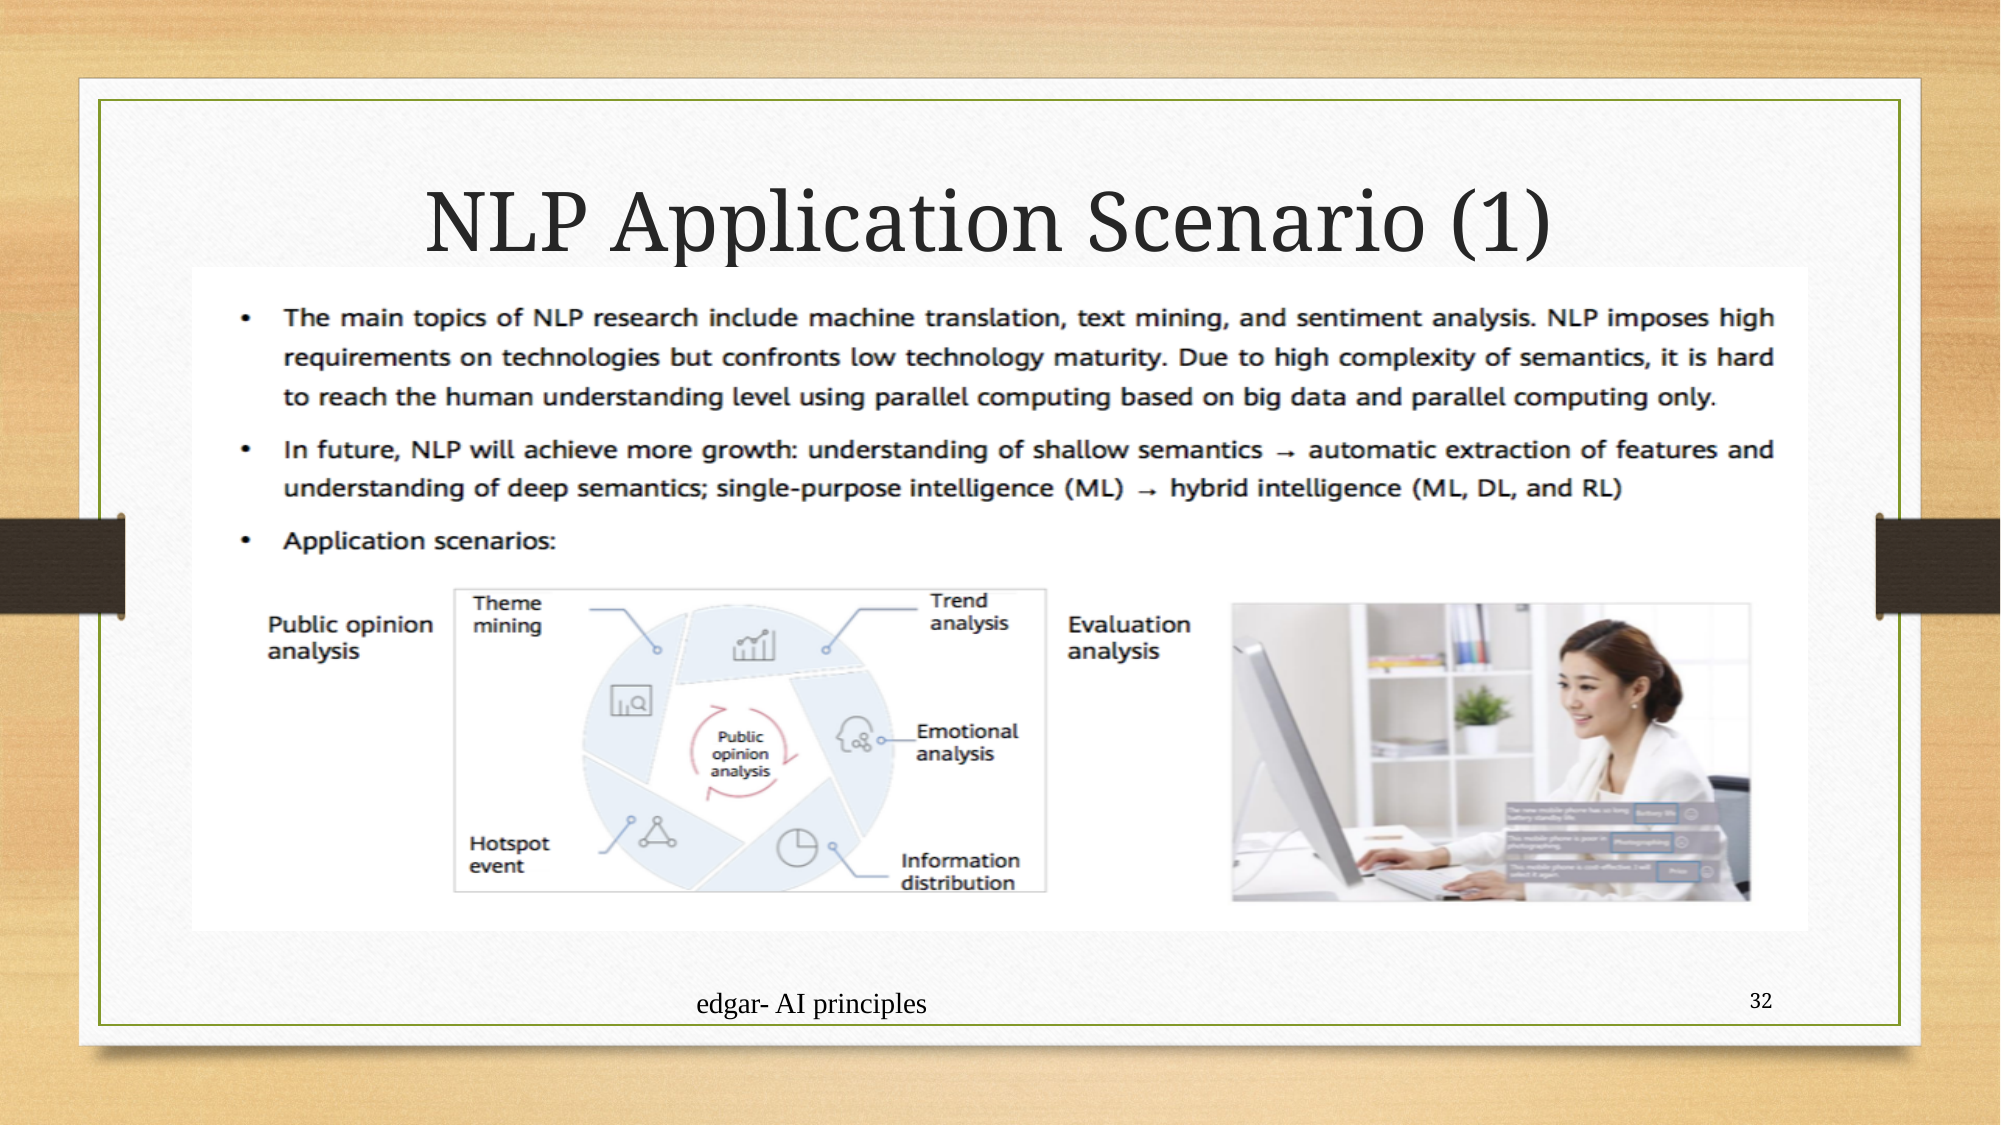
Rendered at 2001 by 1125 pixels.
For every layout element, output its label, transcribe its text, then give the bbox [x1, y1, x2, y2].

slide_number 32 [1698, 979, 1788, 1025]
picture [0, 0, 2001, 1125]
title NLP Application Scenario (1) [212, 161, 1788, 267]
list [192, 267, 1808, 931]
footer edgar- AI principles [212, 979, 1411, 1025]
